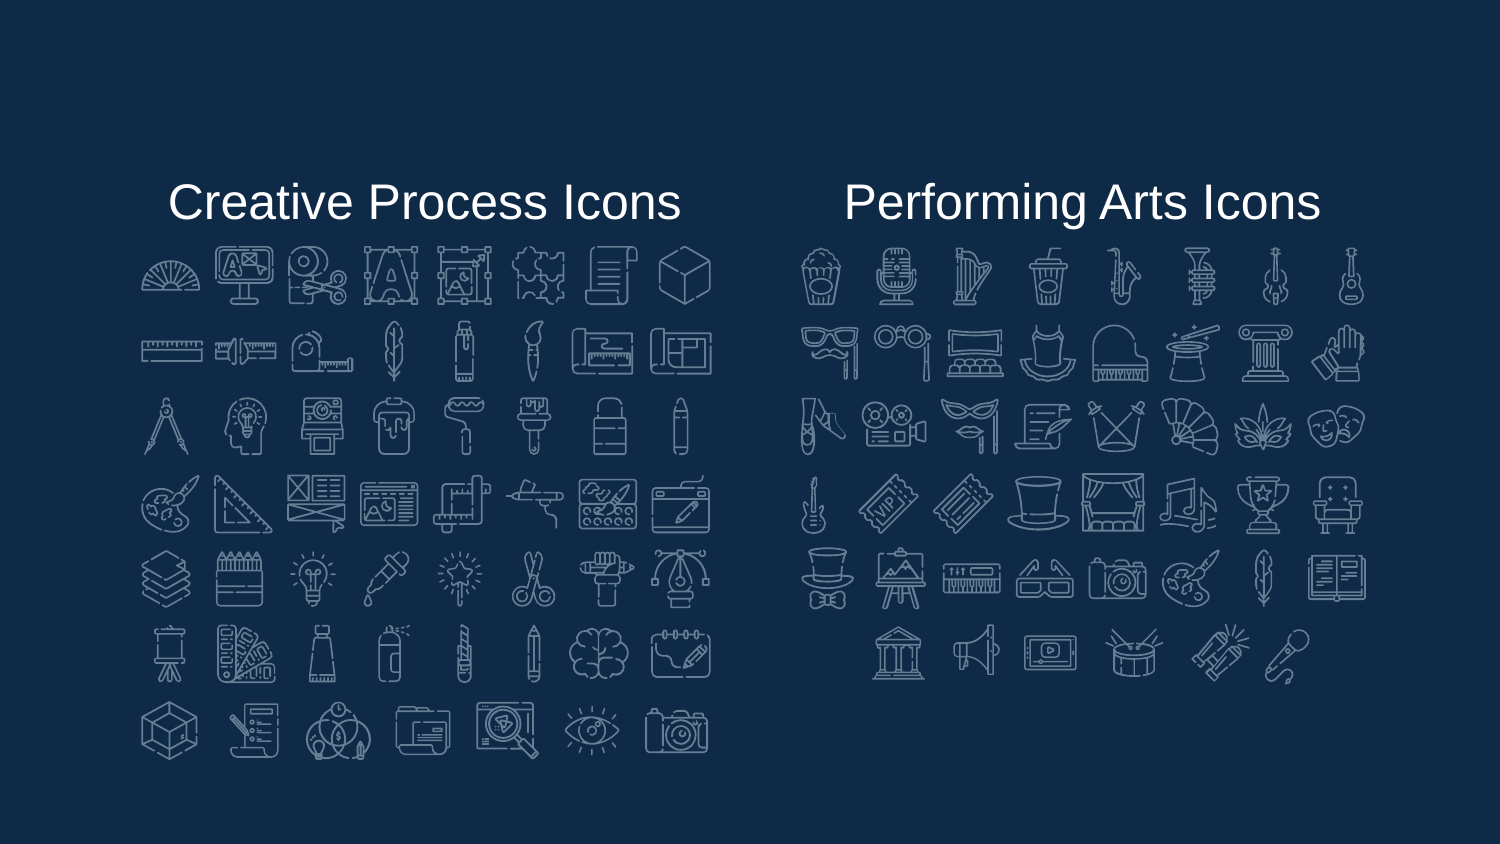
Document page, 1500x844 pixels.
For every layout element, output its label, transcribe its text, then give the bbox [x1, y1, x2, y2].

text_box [650, 629, 711, 679]
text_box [305, 701, 372, 761]
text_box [658, 245, 711, 306]
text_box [359, 481, 419, 527]
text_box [1238, 324, 1294, 383]
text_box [800, 547, 855, 610]
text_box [1086, 400, 1146, 453]
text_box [395, 705, 451, 756]
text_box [800, 397, 847, 456]
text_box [362, 550, 410, 607]
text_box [228, 703, 279, 759]
text_box [593, 406, 627, 456]
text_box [1106, 247, 1142, 306]
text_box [571, 327, 634, 375]
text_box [876, 247, 917, 306]
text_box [214, 337, 277, 366]
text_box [800, 247, 842, 306]
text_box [1165, 324, 1221, 383]
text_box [437, 551, 483, 607]
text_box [1263, 628, 1311, 685]
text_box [875, 547, 927, 610]
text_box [1254, 549, 1274, 608]
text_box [800, 326, 859, 381]
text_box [291, 330, 354, 373]
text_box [1014, 403, 1073, 450]
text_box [578, 478, 638, 530]
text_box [1191, 623, 1251, 682]
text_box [800, 476, 827, 535]
text_box [1007, 476, 1070, 531]
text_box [372, 397, 416, 456]
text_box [476, 701, 540, 760]
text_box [287, 245, 350, 306]
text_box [516, 397, 552, 456]
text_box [1158, 477, 1218, 533]
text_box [454, 320, 475, 383]
text_box [1092, 324, 1149, 382]
text_box [569, 627, 629, 680]
title Creative Process Icons [139, 154, 711, 234]
text_box [527, 624, 541, 683]
text_box [457, 624, 472, 684]
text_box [651, 474, 711, 534]
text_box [289, 551, 336, 608]
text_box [1023, 635, 1077, 671]
text_box [1161, 397, 1219, 456]
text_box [1236, 476, 1290, 535]
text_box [1307, 554, 1367, 603]
text_box [524, 320, 544, 382]
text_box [1338, 247, 1365, 306]
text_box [1015, 558, 1075, 599]
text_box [1019, 324, 1077, 383]
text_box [1312, 476, 1364, 535]
text_box [1311, 324, 1365, 382]
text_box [946, 329, 1005, 378]
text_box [1306, 405, 1367, 448]
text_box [216, 624, 276, 684]
text_box [871, 626, 925, 680]
text_box [597, 397, 623, 413]
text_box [953, 624, 1001, 676]
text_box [1183, 247, 1216, 306]
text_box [213, 474, 273, 534]
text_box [1160, 549, 1221, 608]
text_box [649, 327, 712, 375]
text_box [1028, 247, 1069, 306]
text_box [1234, 402, 1292, 451]
title Performing Arts Icons [797, 154, 1369, 234]
text_box [651, 549, 710, 609]
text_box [437, 245, 492, 306]
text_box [143, 397, 189, 456]
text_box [508, 551, 559, 607]
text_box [286, 474, 346, 534]
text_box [214, 245, 274, 305]
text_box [1088, 557, 1147, 600]
text_box [1081, 473, 1146, 532]
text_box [579, 551, 636, 607]
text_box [363, 245, 419, 306]
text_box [140, 549, 192, 608]
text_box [1262, 247, 1289, 306]
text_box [932, 473, 994, 535]
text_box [139, 474, 200, 534]
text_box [384, 320, 404, 383]
text_box [141, 260, 200, 291]
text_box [153, 624, 186, 683]
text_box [940, 398, 1000, 455]
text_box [378, 624, 411, 683]
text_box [432, 474, 492, 534]
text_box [564, 705, 620, 756]
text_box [584, 245, 638, 306]
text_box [444, 396, 485, 456]
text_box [1104, 628, 1164, 678]
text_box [942, 563, 1002, 594]
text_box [300, 397, 344, 456]
text_box [141, 340, 203, 362]
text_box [857, 473, 920, 535]
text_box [873, 324, 932, 382]
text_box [859, 401, 927, 447]
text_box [223, 396, 269, 456]
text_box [505, 478, 565, 529]
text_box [141, 700, 198, 761]
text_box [644, 707, 709, 754]
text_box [308, 624, 336, 683]
text_box [952, 247, 992, 306]
text_box [673, 397, 689, 456]
text_box [215, 551, 264, 607]
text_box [509, 245, 565, 305]
